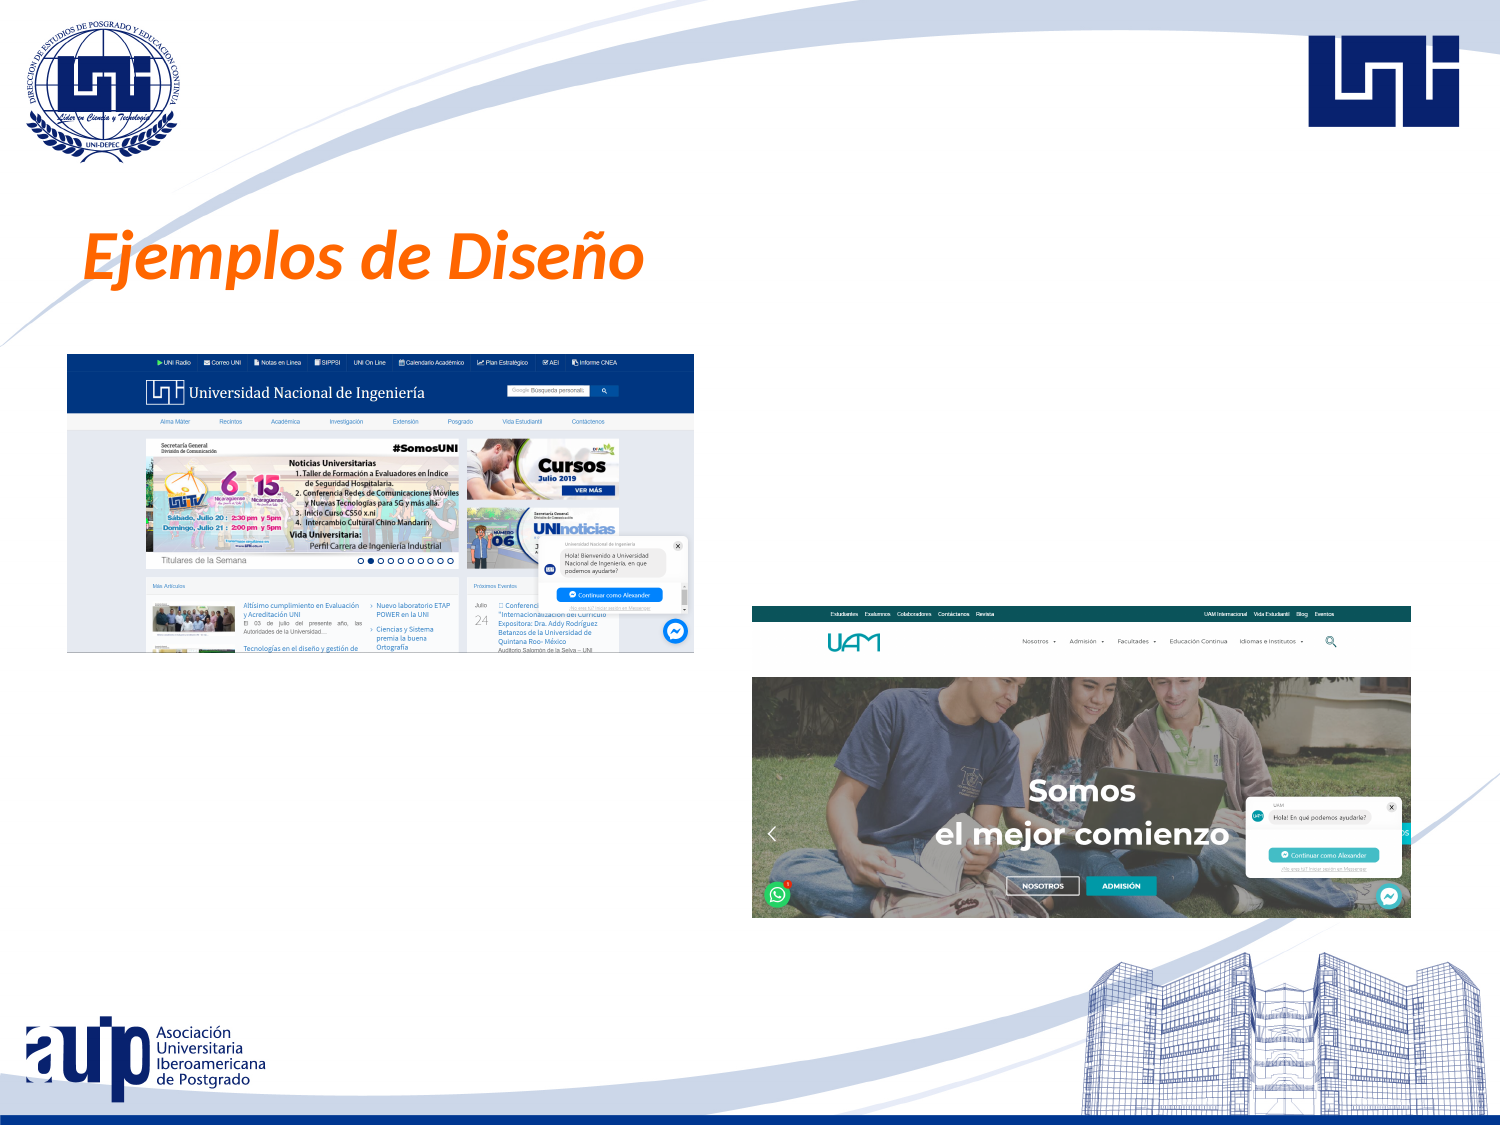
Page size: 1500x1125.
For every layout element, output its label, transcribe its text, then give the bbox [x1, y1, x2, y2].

text_box Ejemplos de Diseño [67, 201, 694, 301]
picture [0, 0, 1500, 1125]
